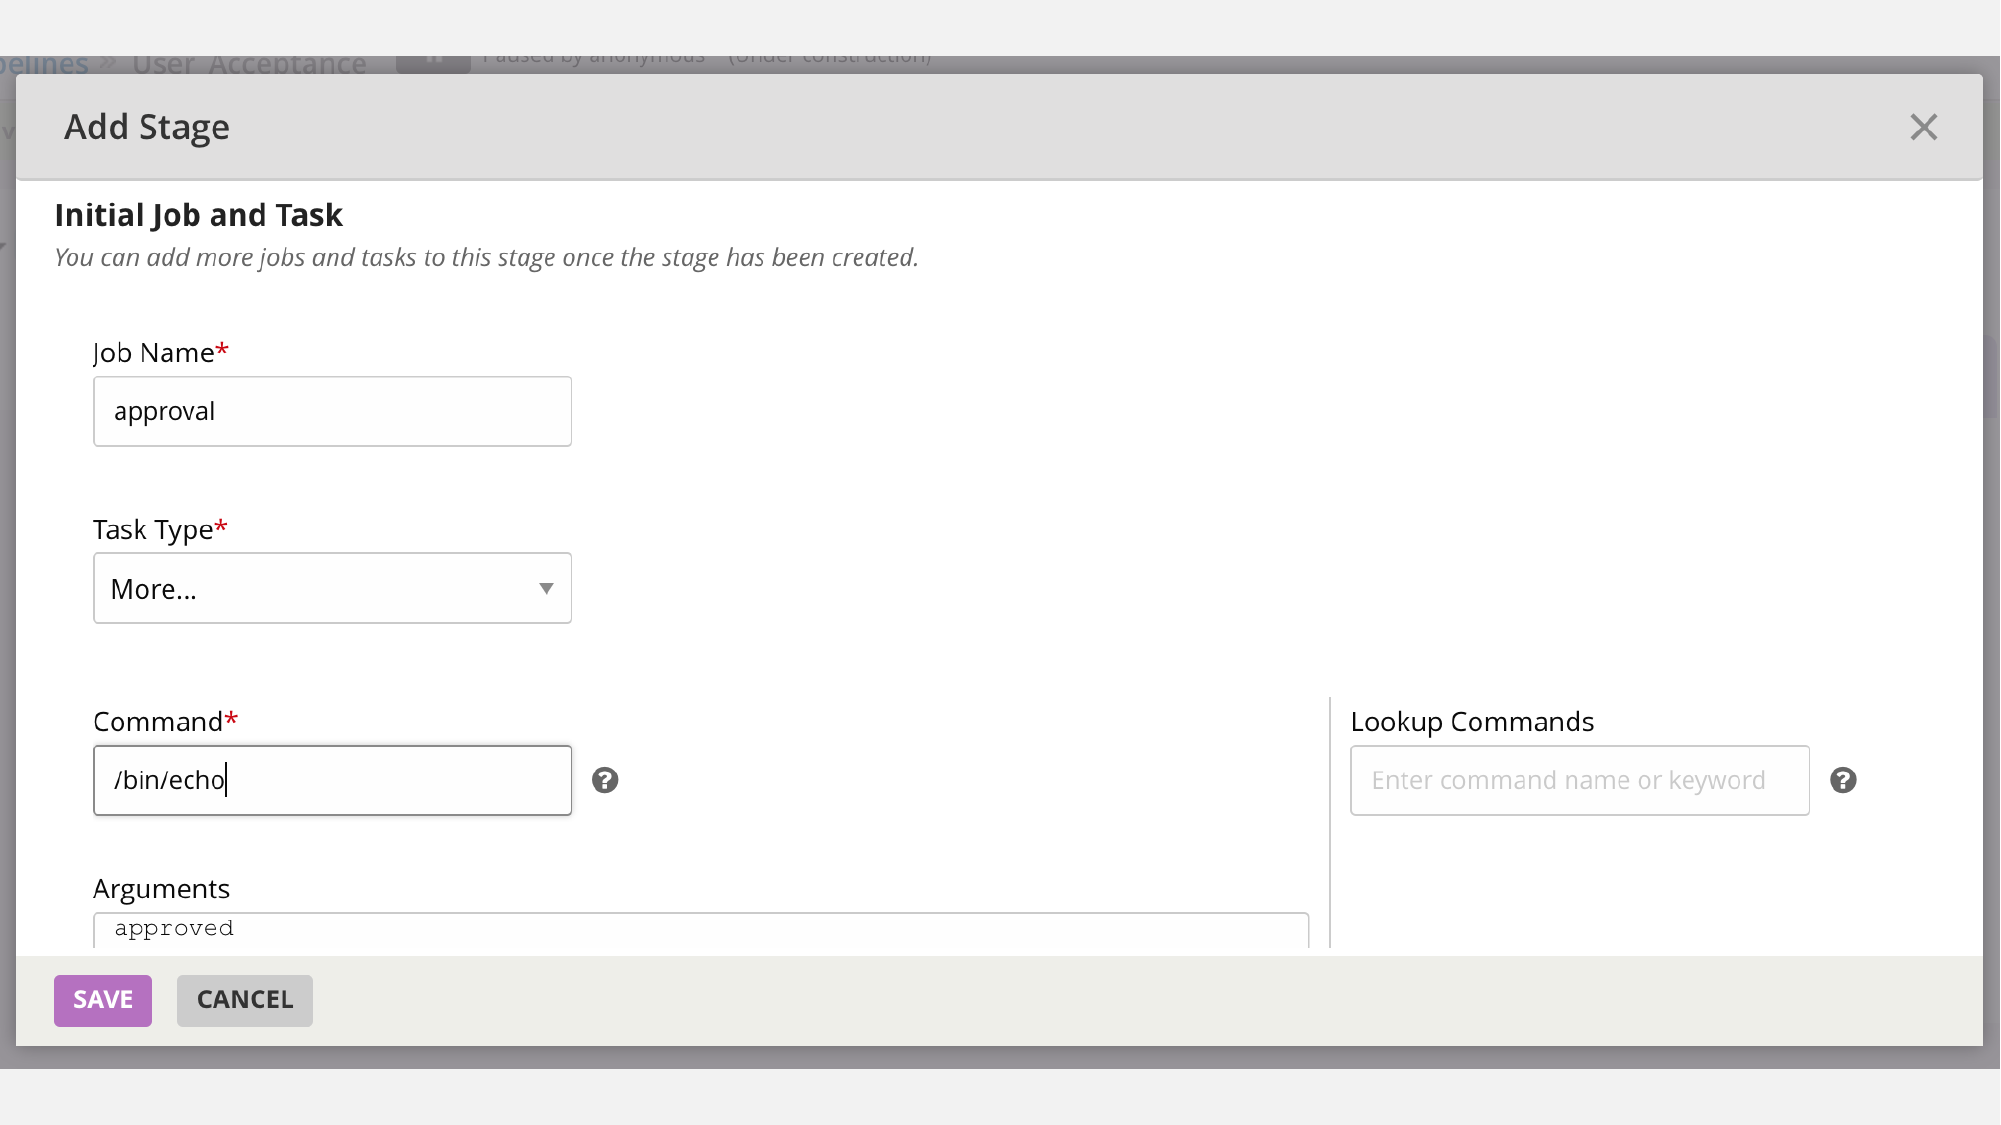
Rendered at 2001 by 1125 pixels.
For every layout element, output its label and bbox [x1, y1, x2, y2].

picture [0, 56, 2000, 1069]
